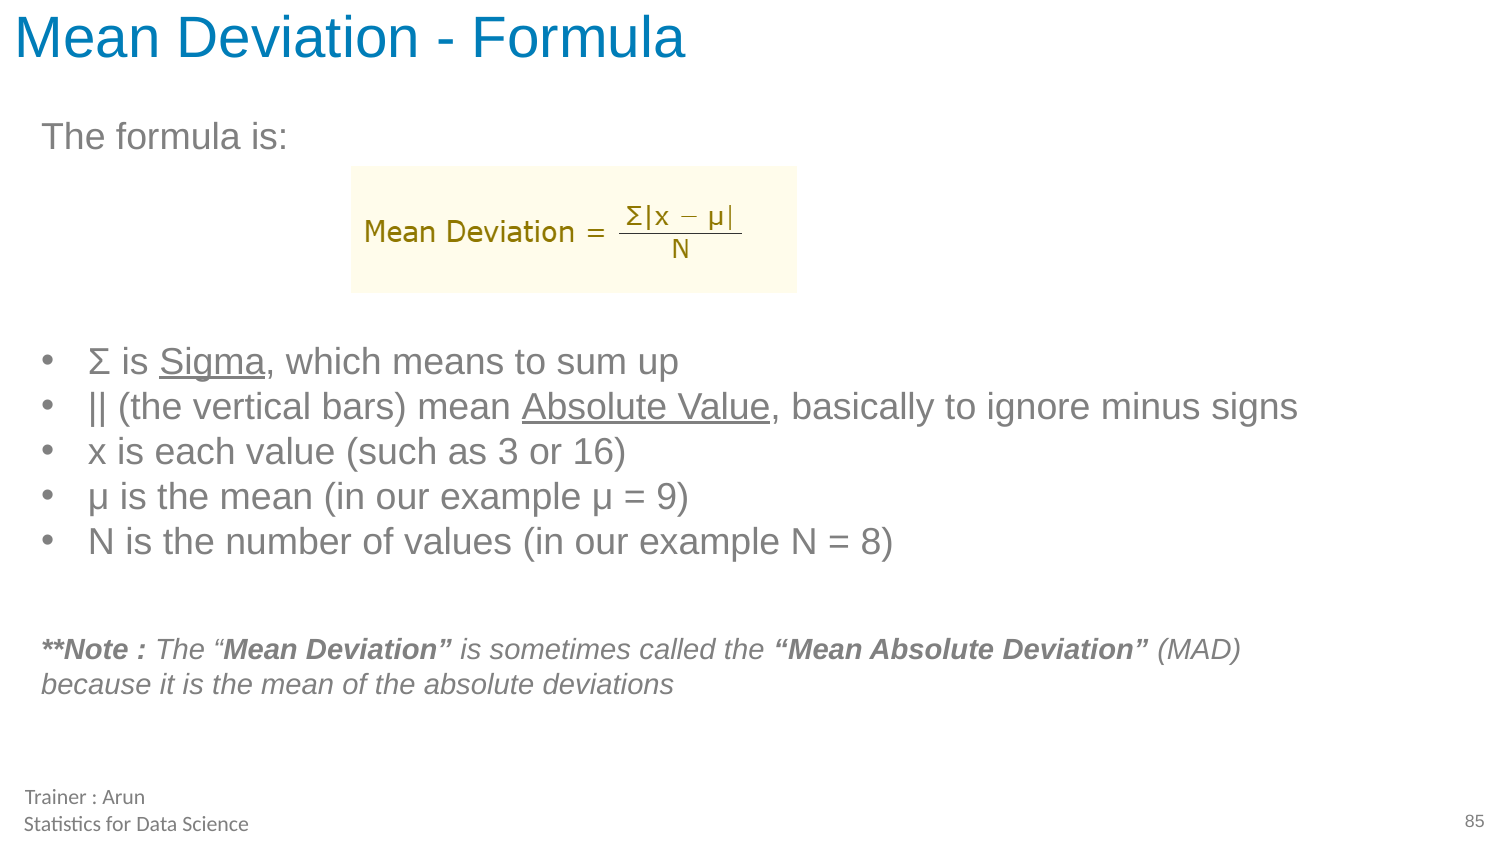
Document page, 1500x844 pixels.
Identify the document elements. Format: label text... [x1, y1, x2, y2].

text_box **Note : The “Mean Deviation” is sometimes called the “Mean Absolute Deviation” (MAD) because it is the mean of the absolute deviations [26, 622, 1350, 708]
picture [351, 166, 798, 293]
text_box The formula is: Σ is Sigma, which means to sum up || (the vertical bars) mean Absolute Value, basically to ignore minus signs x is each value (such as 3 or 16) μ is the mean (in our example μ = 9) N is the number of values (in our example N = 8) [26, 104, 1458, 605]
title Mean Deviation - Formula [0, 0, 1350, 105]
